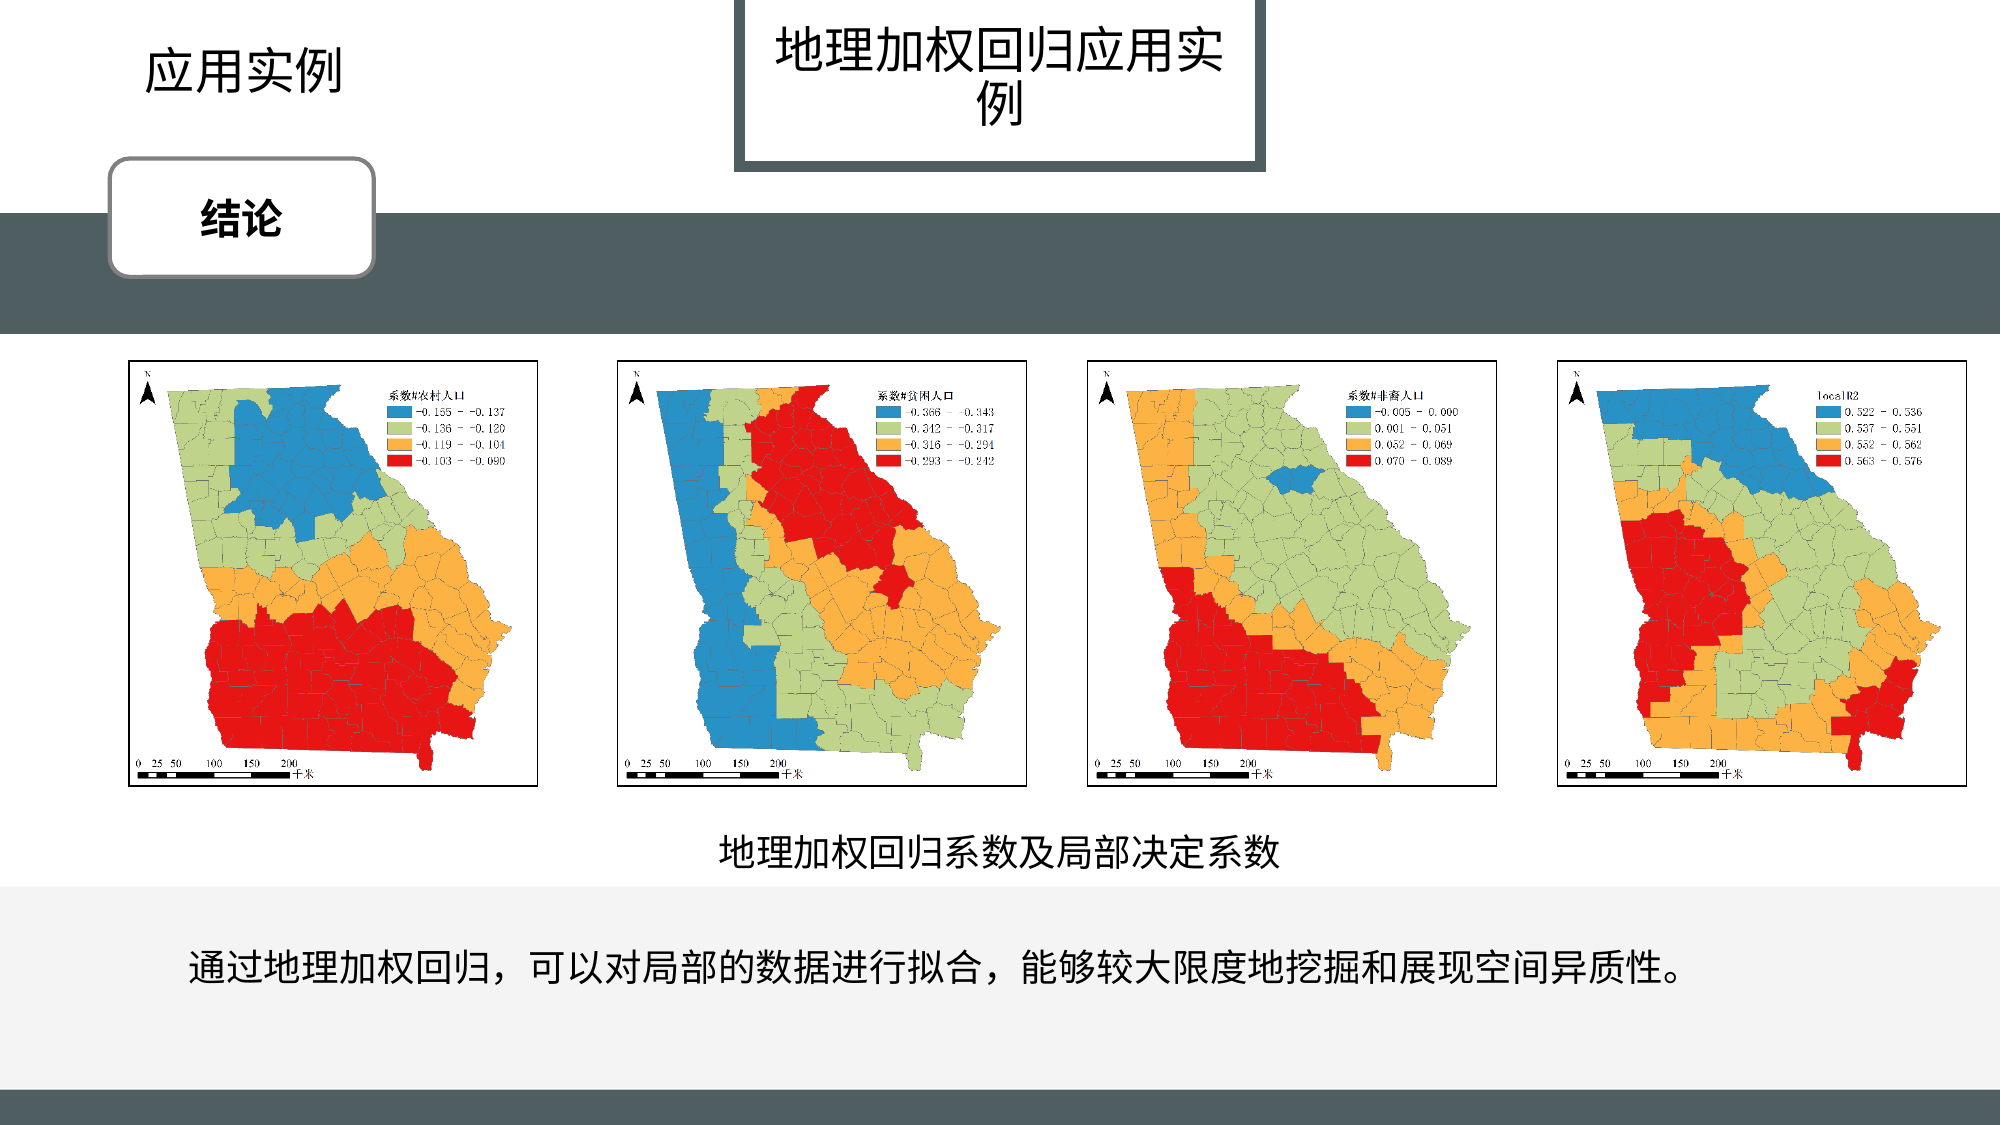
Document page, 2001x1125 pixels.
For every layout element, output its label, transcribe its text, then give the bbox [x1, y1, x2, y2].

picture [618, 361, 1026, 786]
text_box 应用实例 [0, 3, 491, 108]
text_box [0, 886, 2000, 1089]
picture [129, 361, 537, 786]
text_box [375, 209, 2000, 218]
text_box 结论 [108, 157, 375, 278]
text_box 地理加权回归应用实例 [758, 36, 1242, 141]
text_box [0, 1089, 2000, 1125]
text_box 地理加权回归系数及局部决定系数 [703, 821, 1297, 882]
text_box [0, 218, 2000, 329]
picture [1558, 361, 1966, 786]
text_box [739, 0, 1261, 166]
picture [1088, 361, 1496, 786]
text_box 通过地理加权回归，可以对局部的数据进行拟合，能够较大限度地挖掘和展现空间异质性。 [129, 936, 1679, 996]
